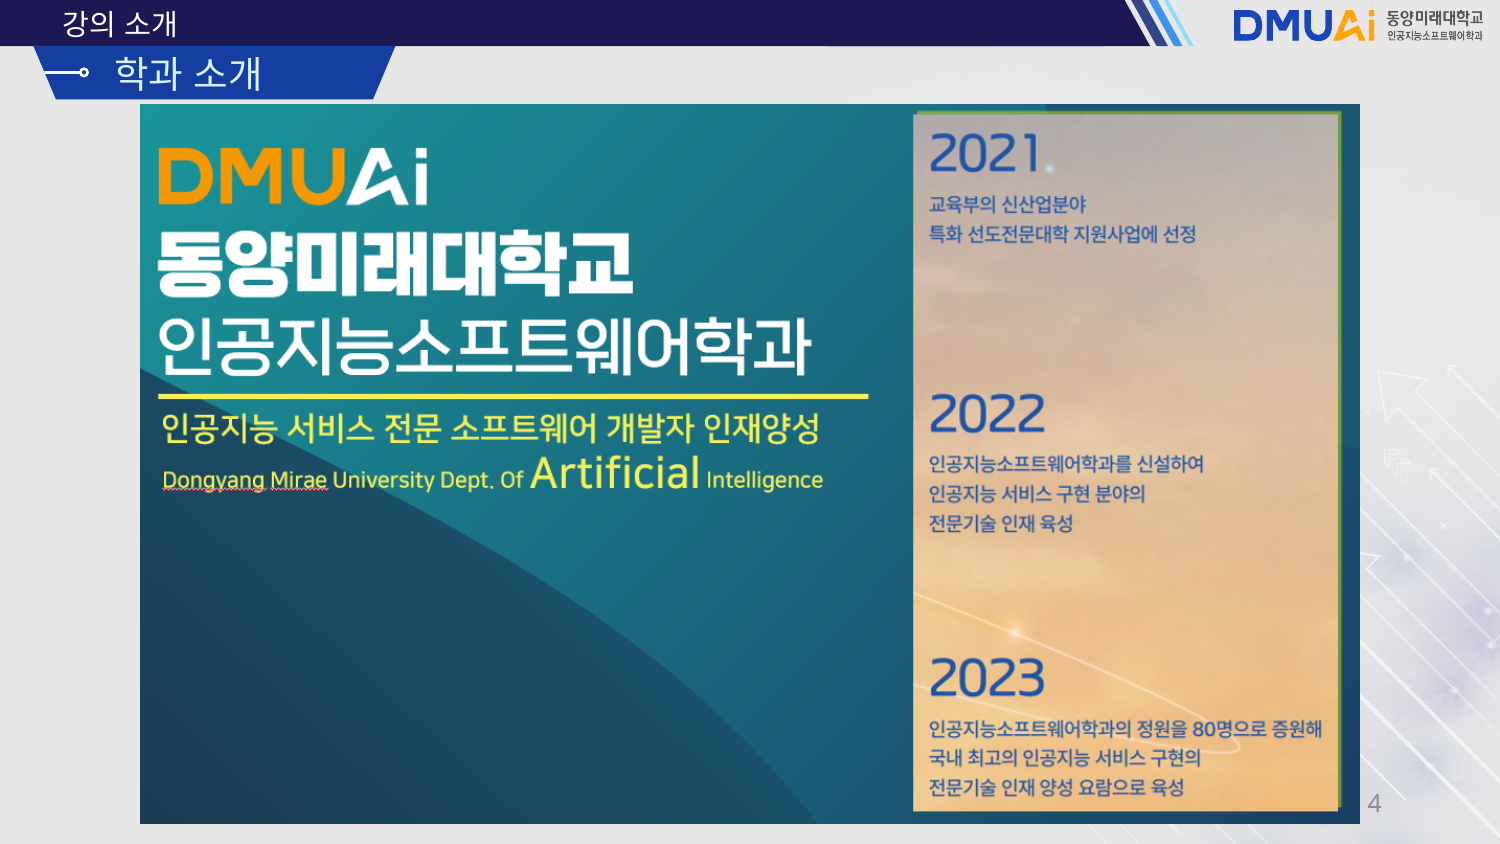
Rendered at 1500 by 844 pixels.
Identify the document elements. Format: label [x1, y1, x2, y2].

text_box [32, 43, 396, 105]
picture [0, 0, 1500, 844]
